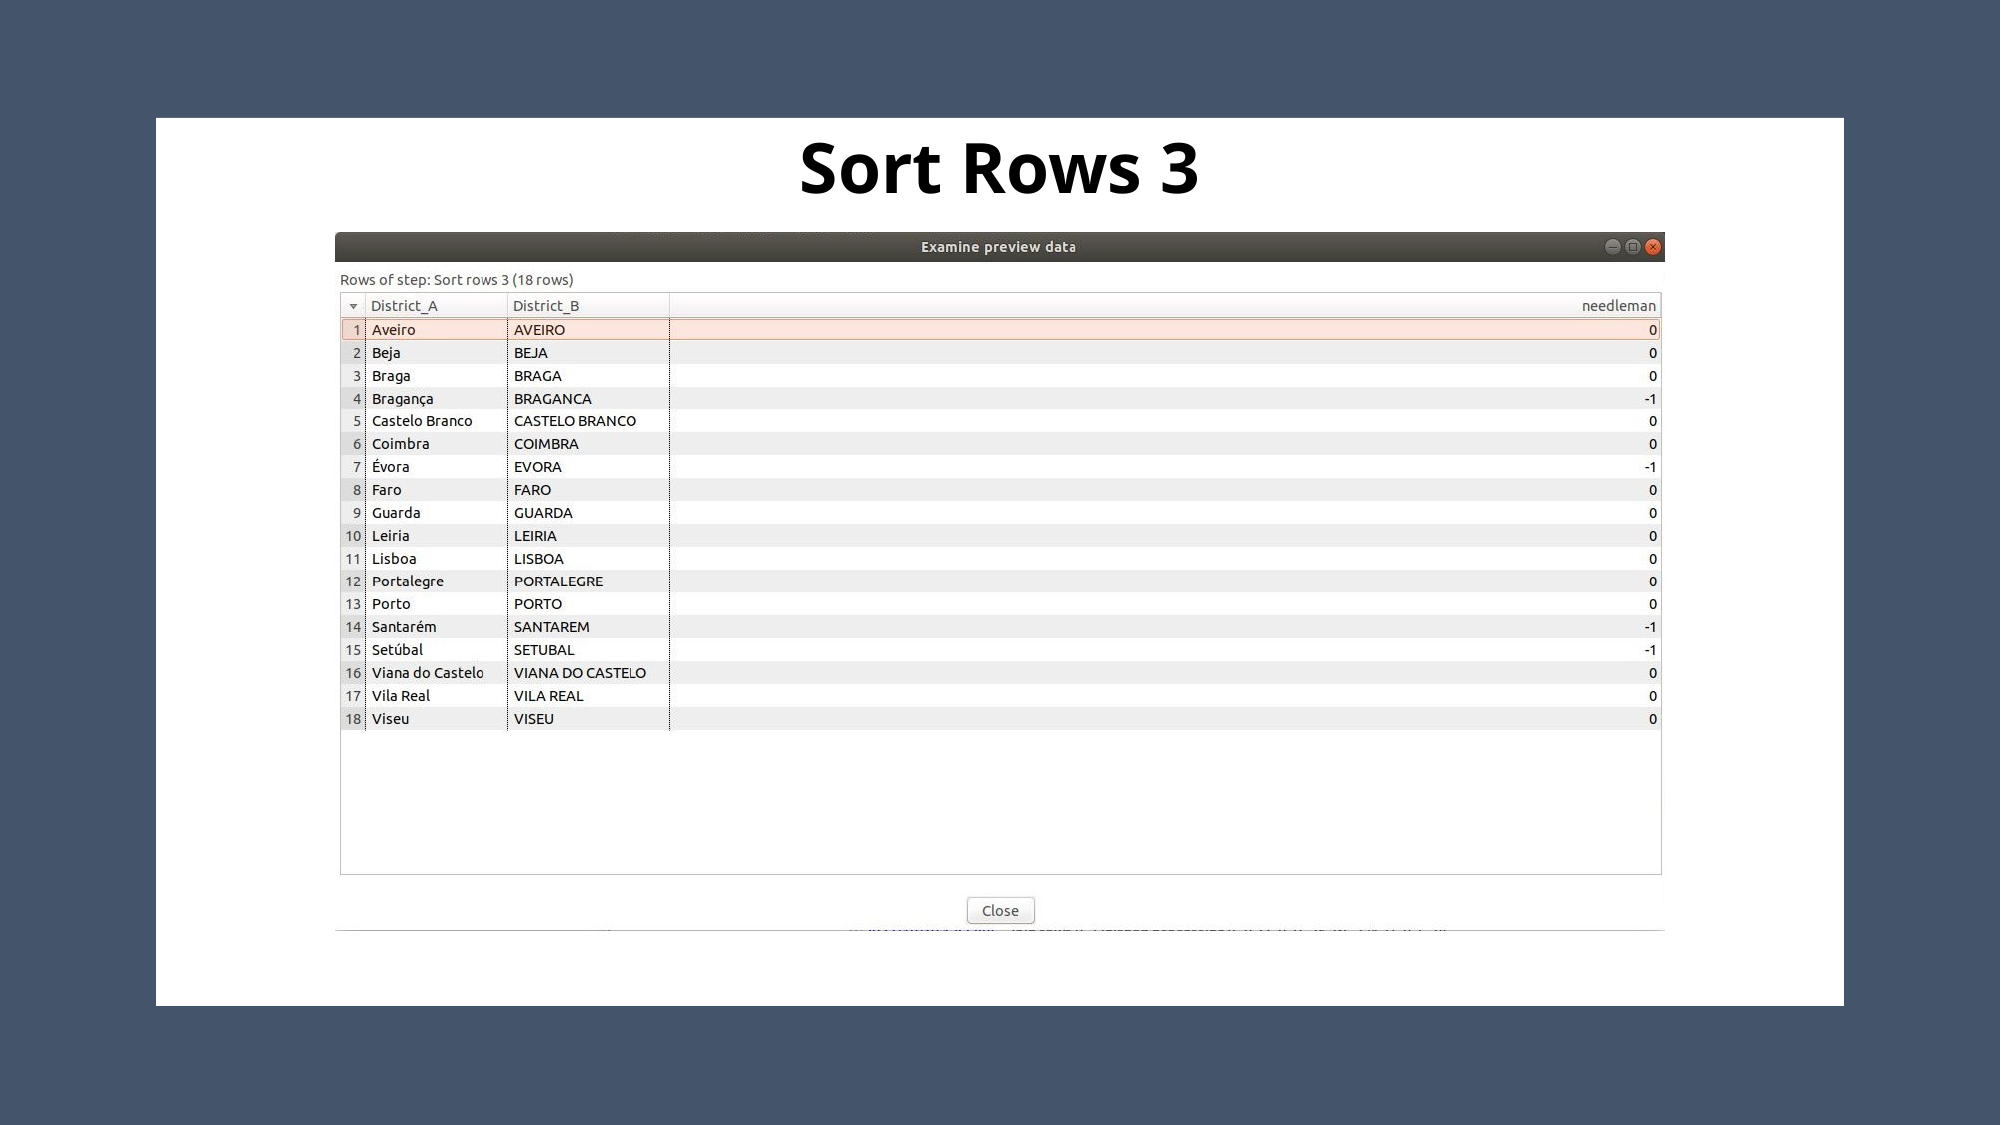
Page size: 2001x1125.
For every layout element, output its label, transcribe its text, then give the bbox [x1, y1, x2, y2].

title Sort Rows 3 [156, 113, 1844, 233]
picture [335, 232, 1665, 931]
